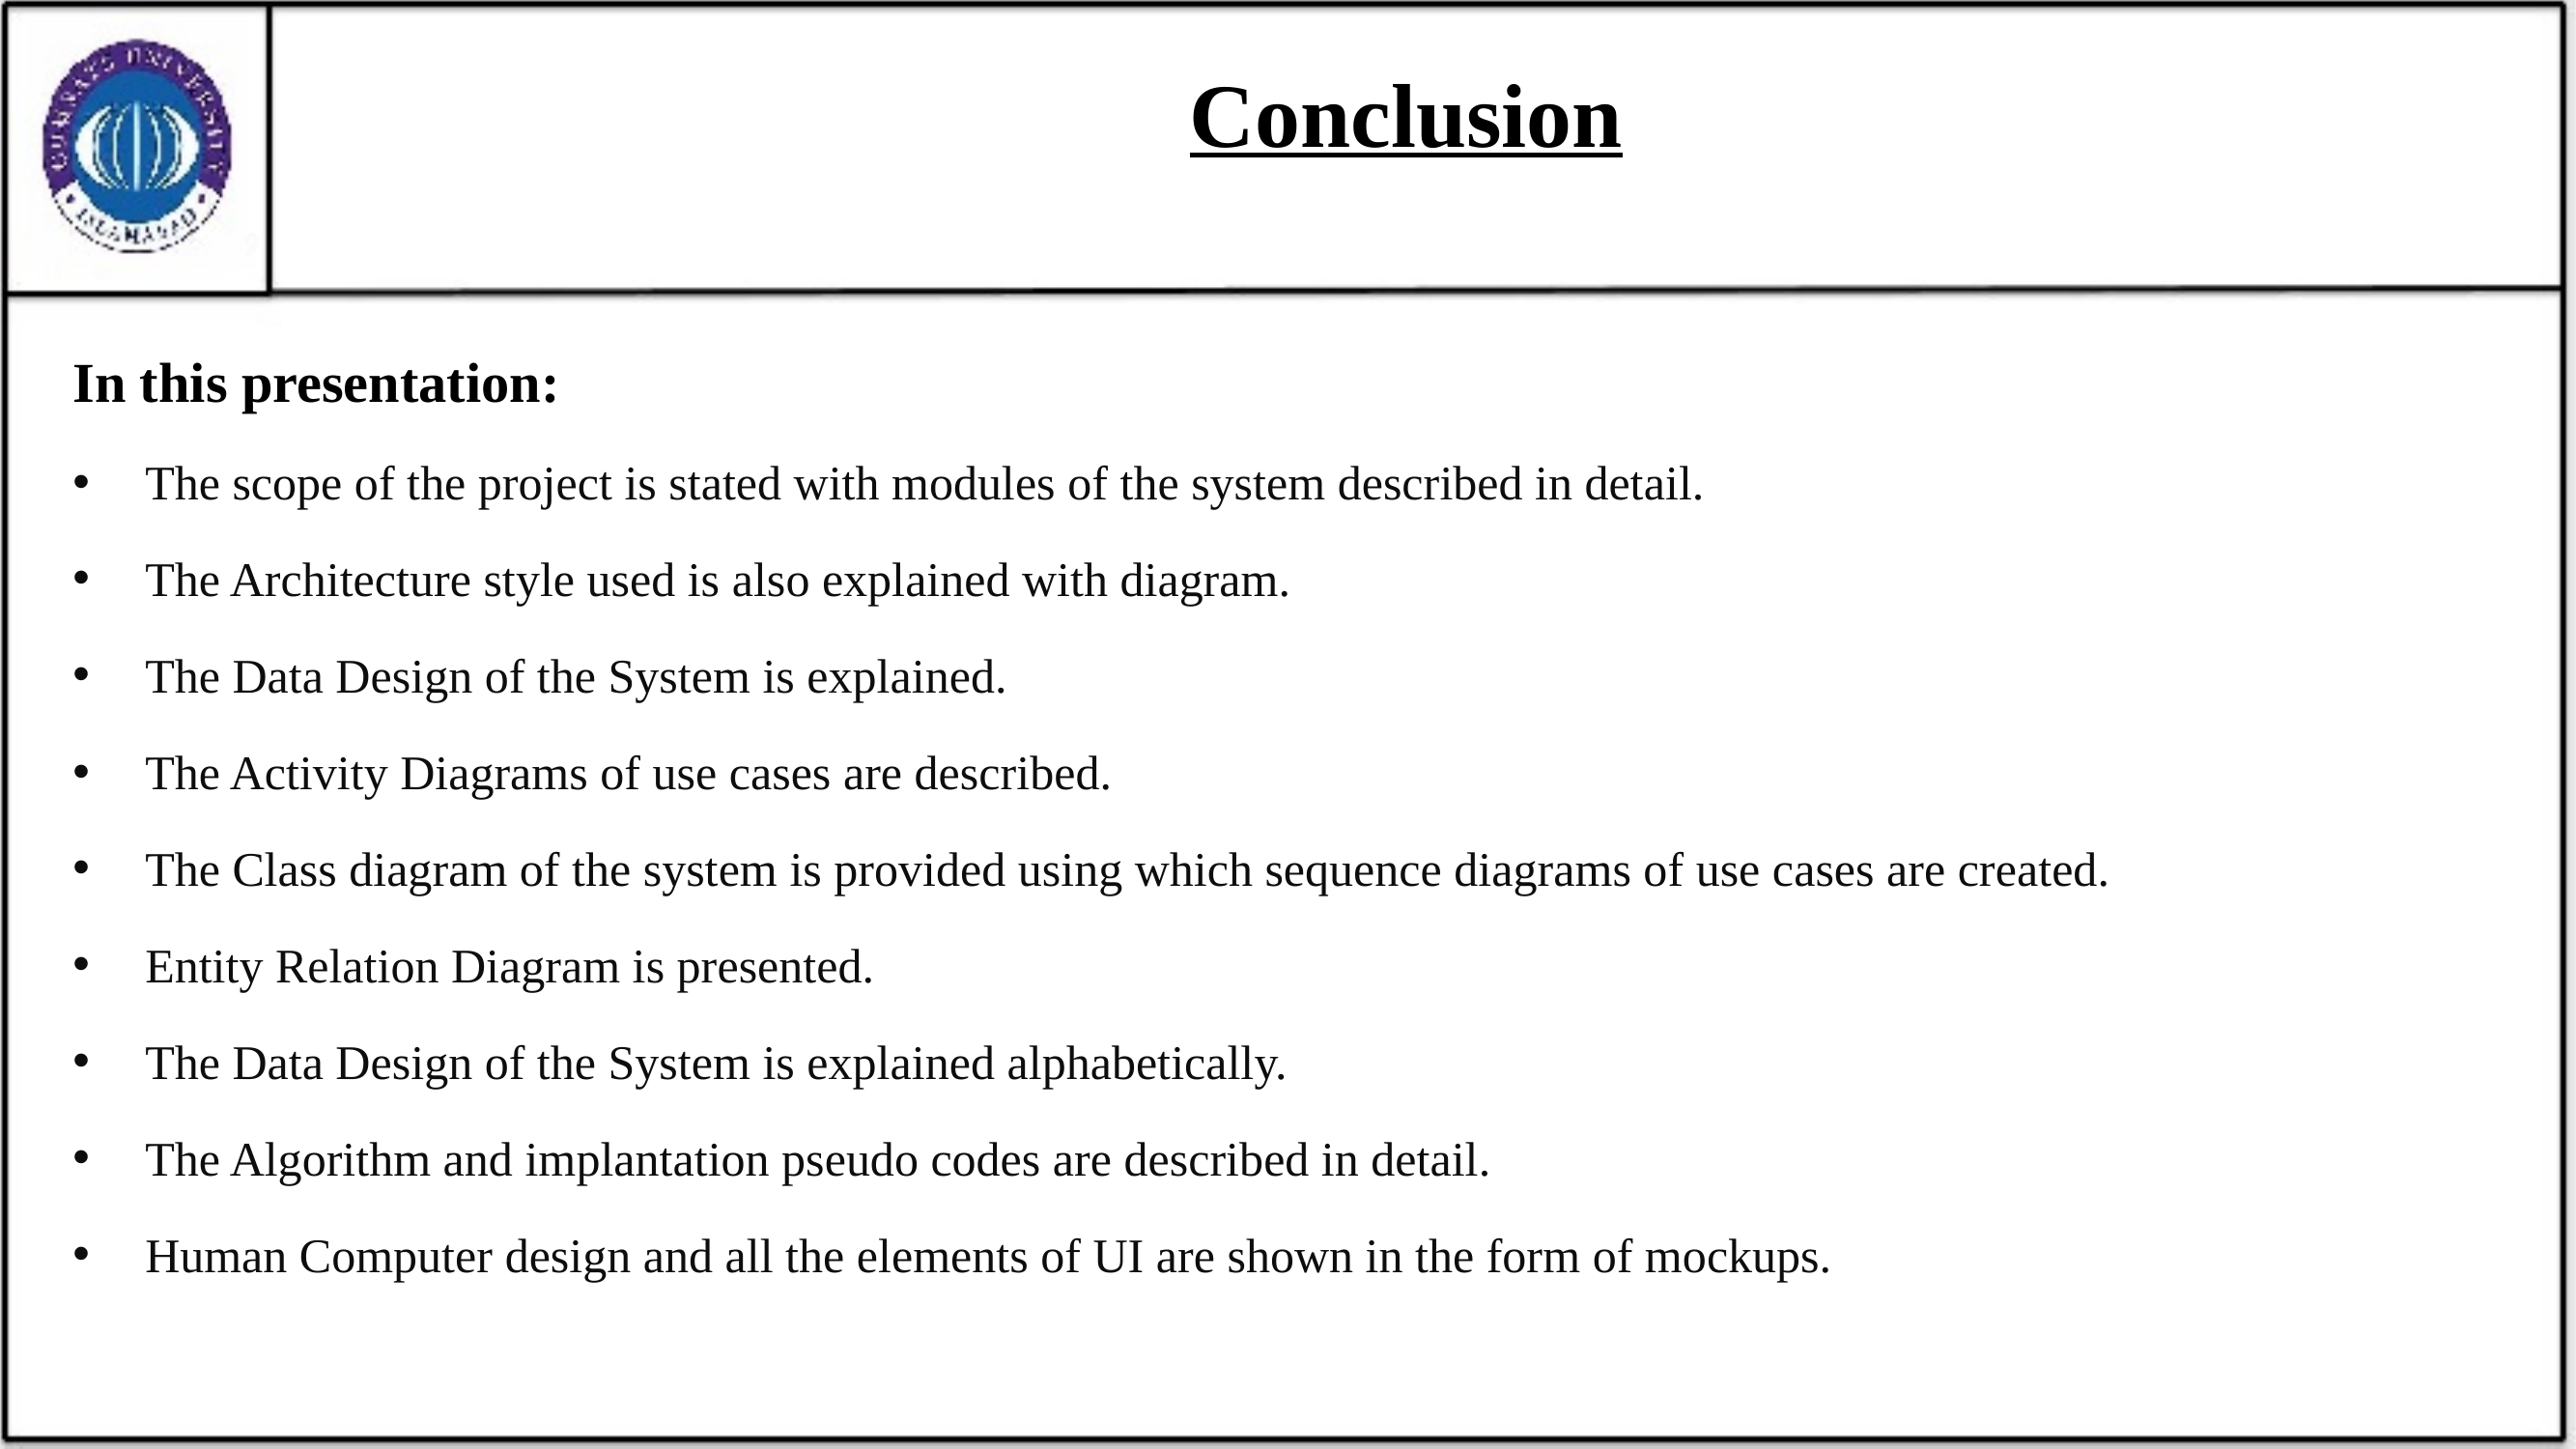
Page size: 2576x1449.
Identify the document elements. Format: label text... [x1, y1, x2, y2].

picture [0, 0, 2576, 1449]
title Conclusion [425, 48, 2387, 230]
text_box In this presentation: The scope of the project is stated with modules of the system described in detail. The Architecture style used is also explained with diagram. The Data Design of the System is explained. The Activity Diagrams of use cases are described. The Class diagram of the system is provided using which sequence diagrams of use cases are created. Entity Relation Diagram is presented. The Data Design of the System is explained alphabetically. The Algorithm and implantation pseudo codes are described in detail. Human Computer design and all the elements of UI are shown in the form of mockups. [56, 337, 2544, 1304]
